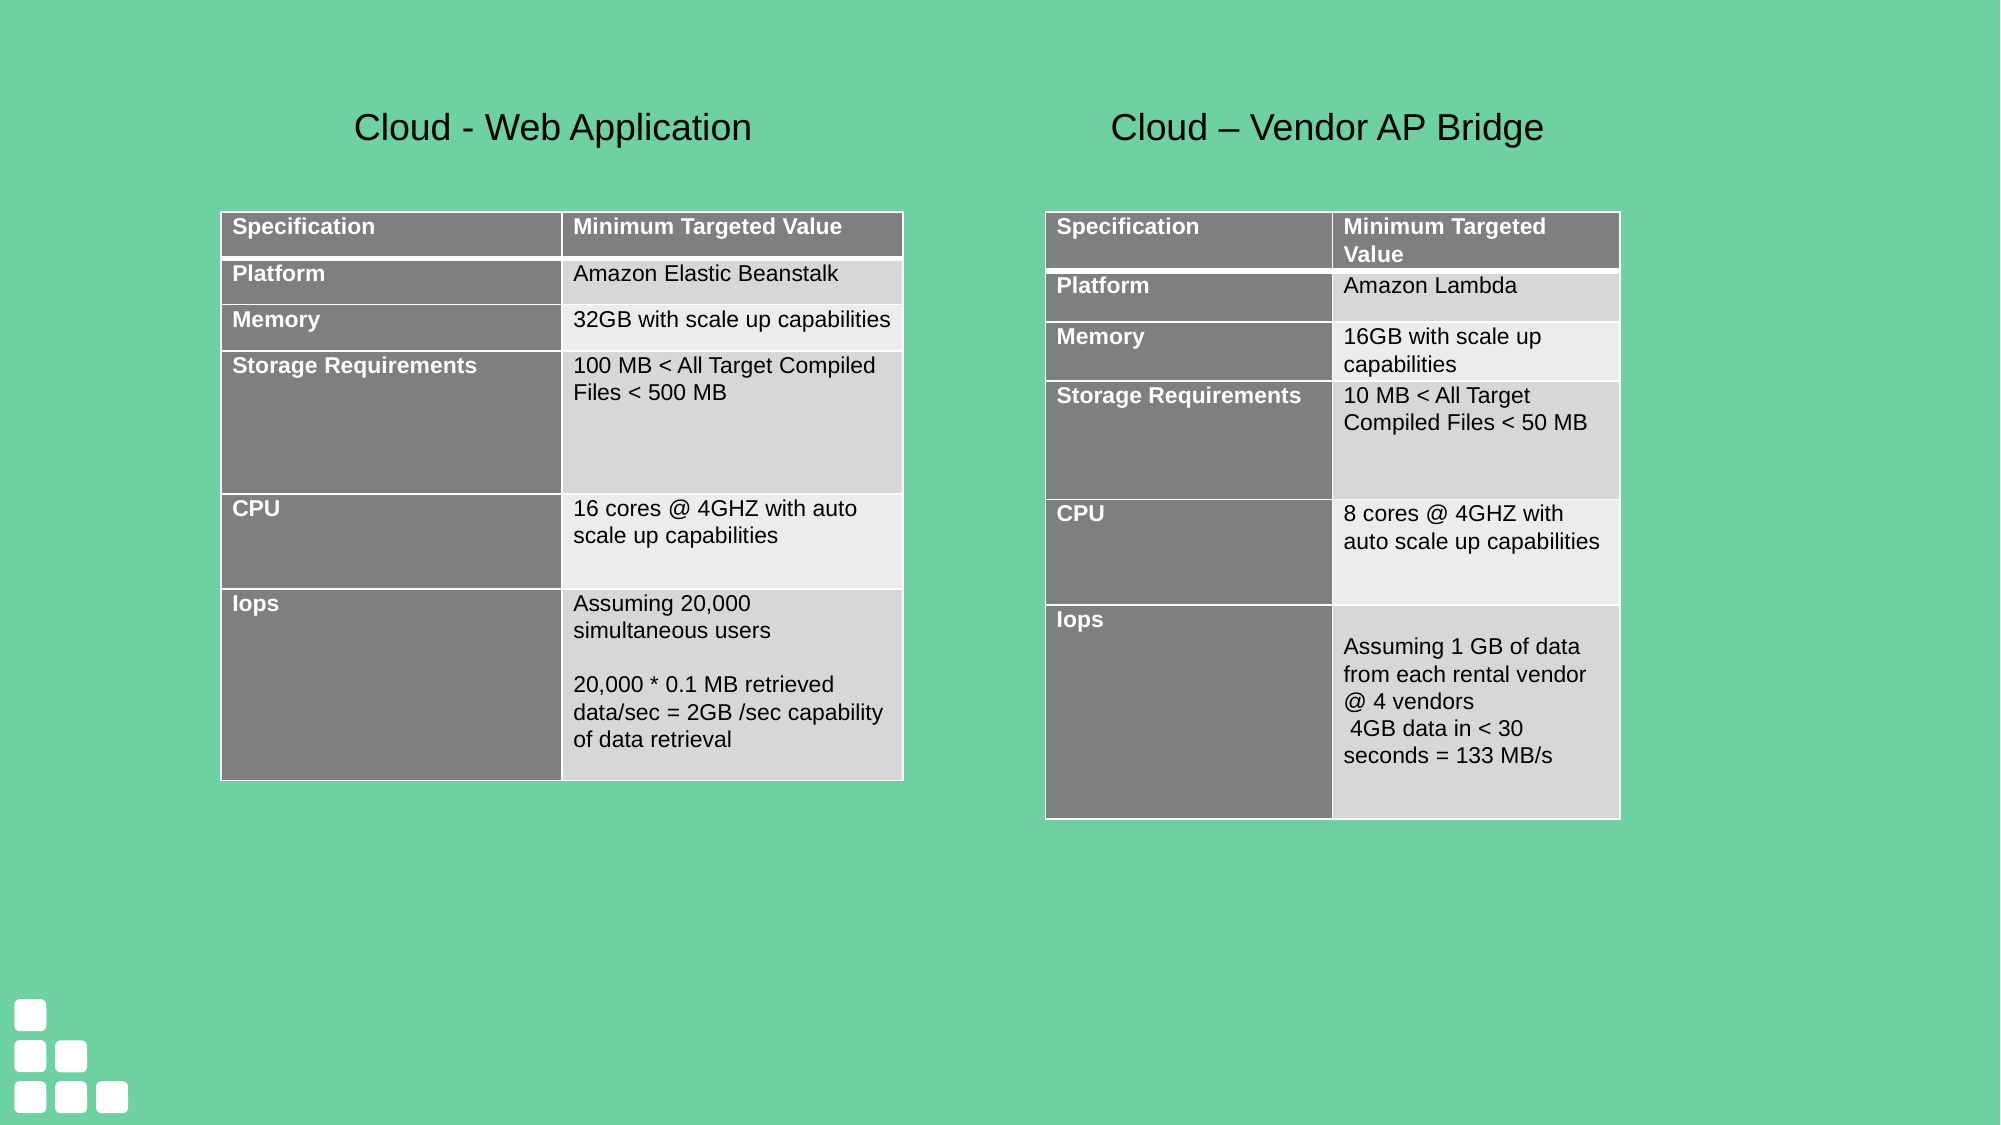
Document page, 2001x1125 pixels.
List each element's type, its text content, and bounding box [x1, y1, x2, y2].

table_cell 8 cores @ 4GHZ with auto scale up capabilities [1333, 500, 1619, 604]
table_header Specification [222, 213, 561, 256]
table_cell Iops [222, 590, 561, 780]
table_cell Iops [1046, 606, 1332, 818]
table_cell Amazon Lambda [1333, 274, 1619, 321]
table_cell Storage Requirements [1046, 382, 1332, 499]
table_cell Amazon Elastic Beanstalk [563, 261, 902, 304]
table_cell Storage Requirements [222, 352, 561, 493]
table_cell 100 MB < All Target Compiled Files < 500 MB [563, 352, 902, 493]
table_cell Memory [222, 305, 561, 350]
table_cell Assuming 1 GB of data from each rental vendor @ 4 vendors 4GB data in < 30 seconds = 133 MB/s [1333, 606, 1619, 818]
table_cell 10 MB < All Target Compiled Files < 50 MB [1333, 382, 1619, 499]
table_cell Platform [1046, 274, 1332, 321]
table_cell Memory [1046, 323, 1332, 380]
table_header Minimum Targeted Value [1333, 213, 1619, 268]
table_cell CPU [1046, 500, 1332, 604]
table_cell 16GB with scale up capabilities [1333, 323, 1619, 380]
text_box Cloud - Web Application [339, 95, 973, 155]
table_cell 32GB with scale up capabilities [563, 305, 902, 350]
text_box Cloud – Vendor AP Bridge [1095, 95, 1638, 155]
table_cell 16 cores @ 4GHZ with auto scale up capabilities [563, 495, 902, 588]
table_header Minimum Targeted Value [563, 213, 902, 256]
table_header Specification [1046, 213, 1332, 268]
table_cell CPU [222, 495, 561, 588]
table_cell Assuming 20,000 simultaneous users 20,000 * 0.1 MB retrieved data/sec = 2GB /sec capability of data retrieval [563, 590, 902, 780]
table_cell Platform [222, 261, 561, 304]
